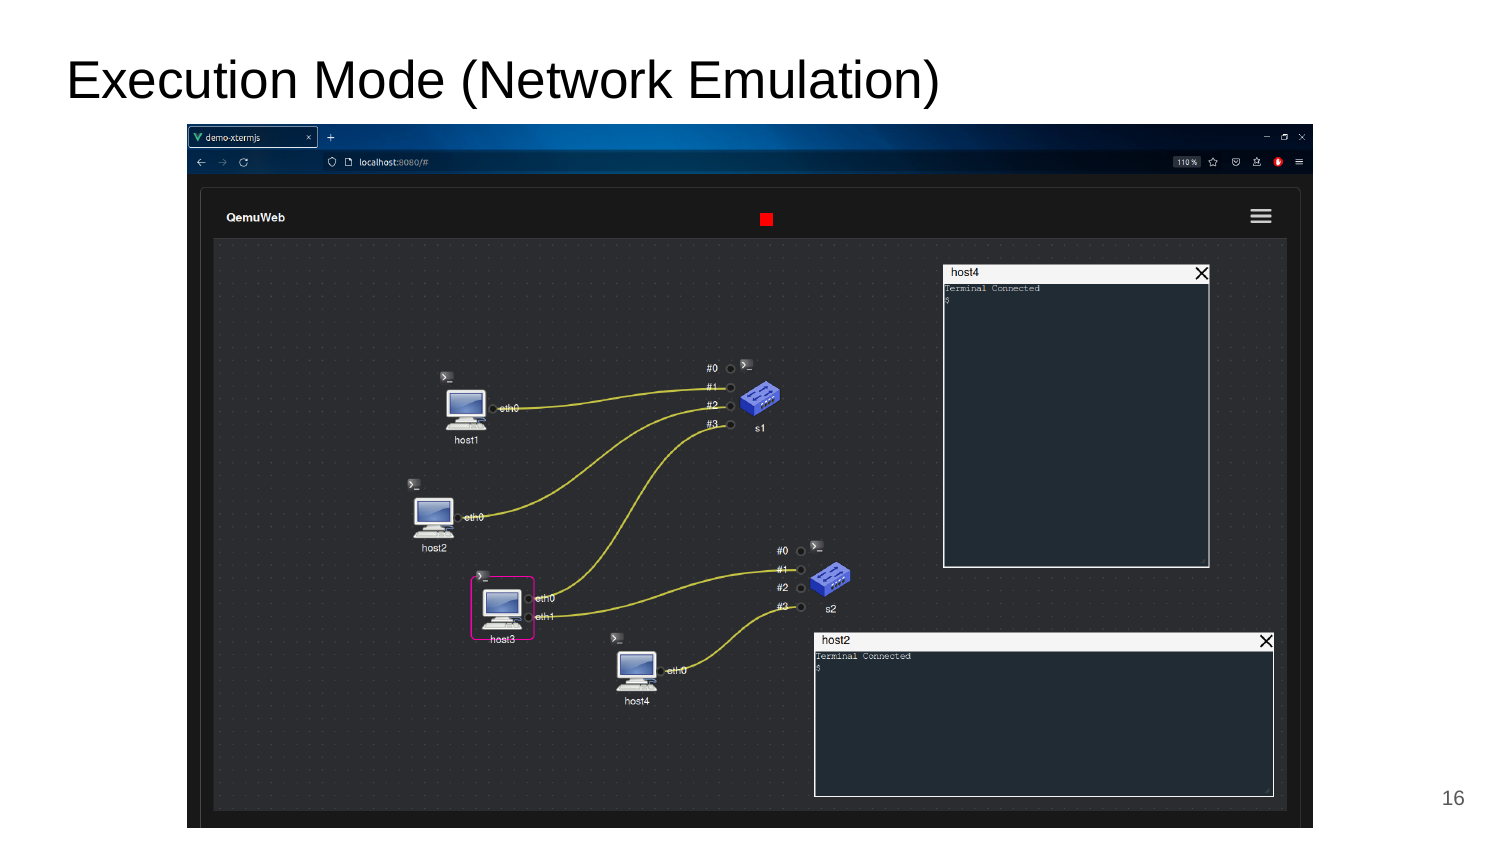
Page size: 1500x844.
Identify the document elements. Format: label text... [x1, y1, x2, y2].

picture [187, 124, 1313, 828]
slide_number ‹#› [1389, 764, 1480, 830]
title Execution Mode (Network Emulation) [51, 30, 1449, 125]
